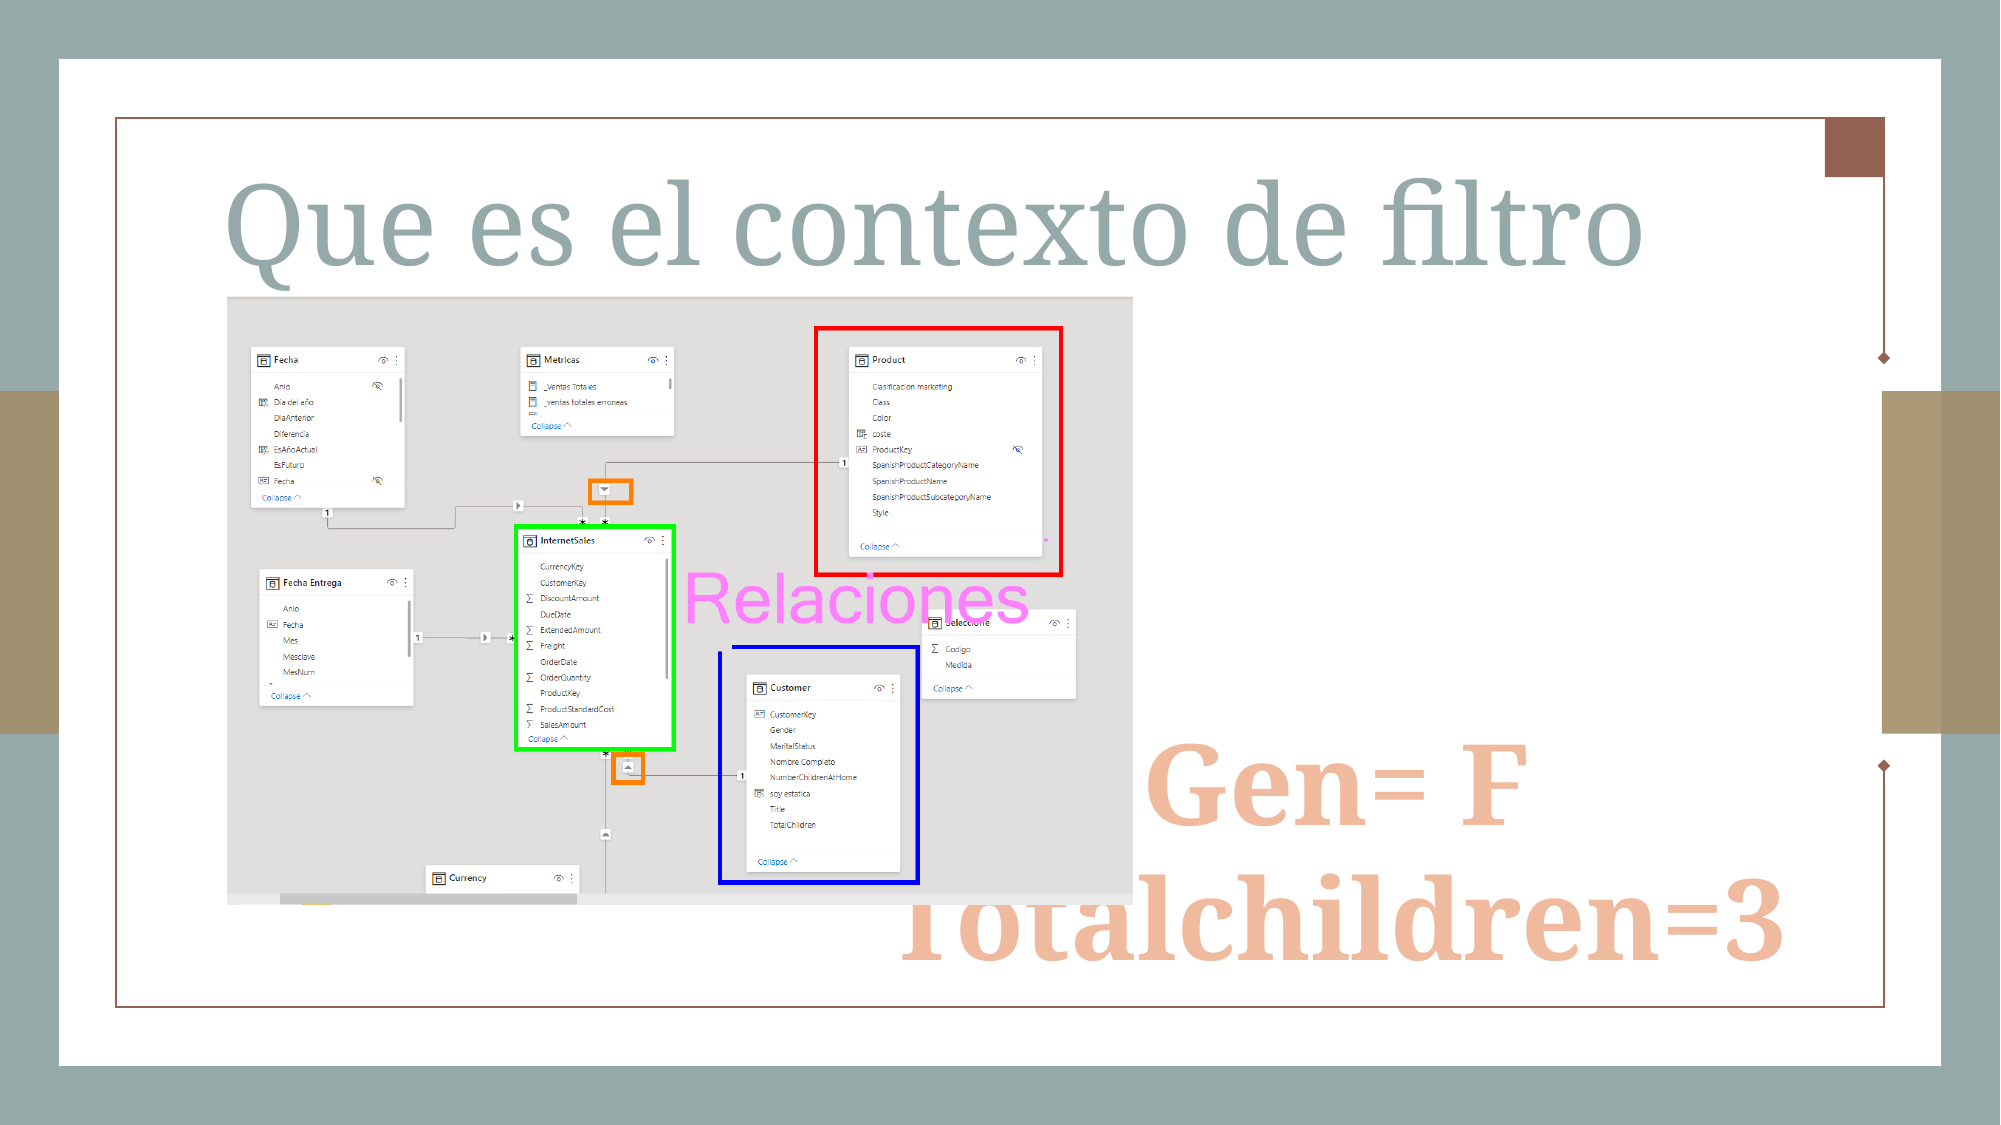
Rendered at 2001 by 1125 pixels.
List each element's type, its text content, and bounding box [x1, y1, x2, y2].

picture [227, 296, 1133, 905]
text_box Gen= F Totalchildren=3 [870, 705, 1803, 991]
text_box Que es el contexto de filtro [207, 145, 1664, 296]
